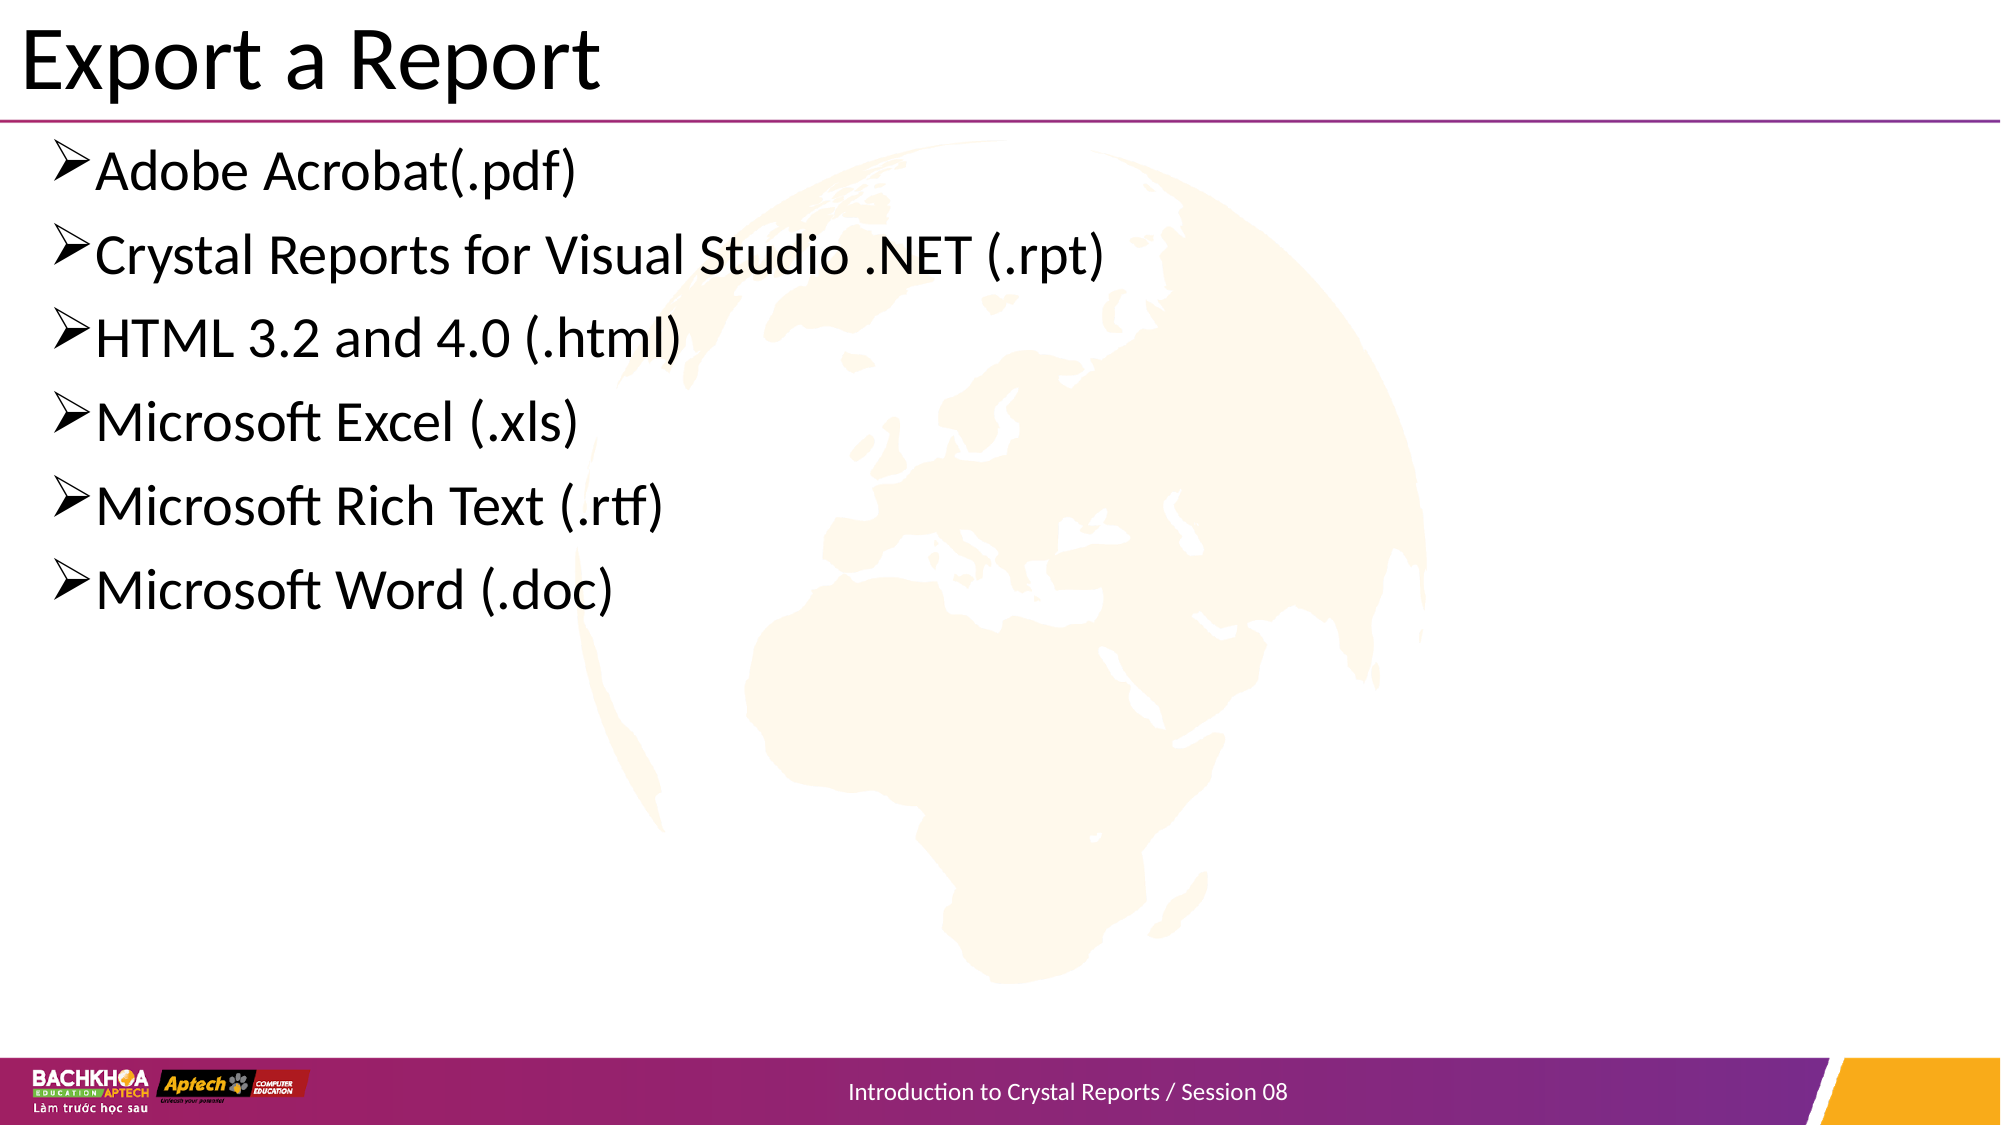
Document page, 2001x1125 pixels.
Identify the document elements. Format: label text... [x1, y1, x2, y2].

footer Introduction to Crystal Reports / Session 08 [324, 1060, 1813, 1120]
list Adobe Acrobat(.pdf) Crystal Reports for Visual Studio .NET (.rpt) HTML 3.2 and 4.0 (.html) Microsoft Excel (.xls) Microsoft Rich Text (.rtf) Microsoft Word (.doc) [5, 125, 1993, 1014]
picture [0, 0, 2001, 1125]
title Export a Report [5, 3, 1993, 116]
